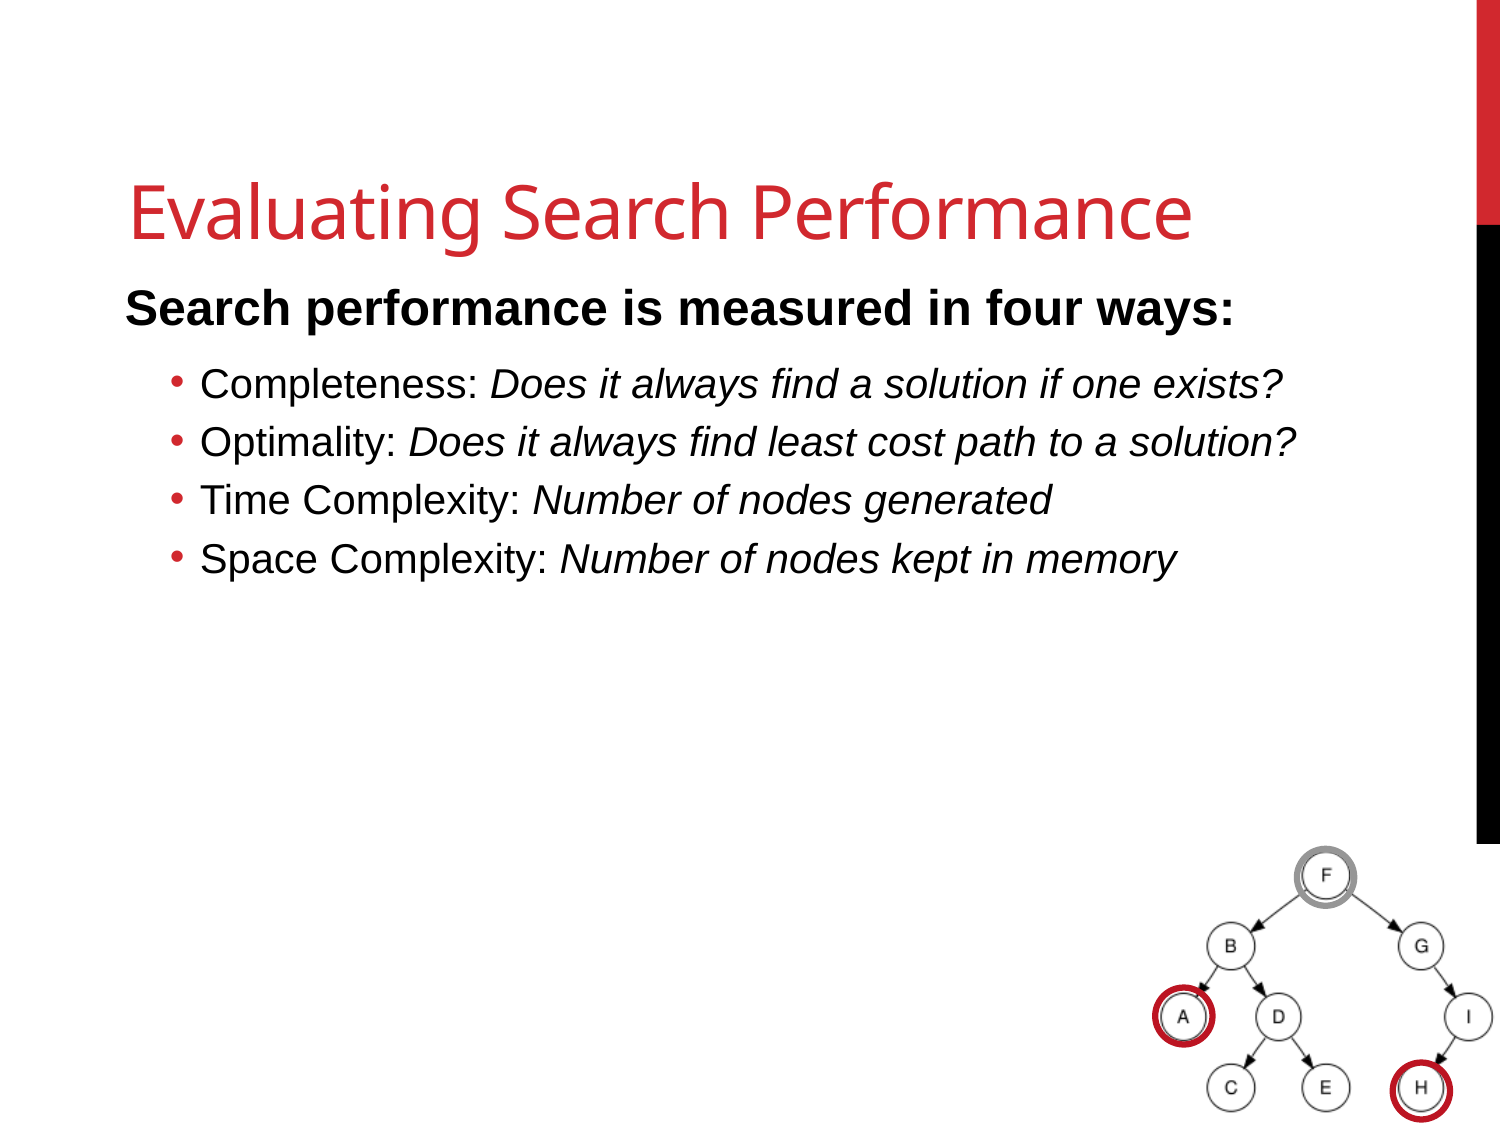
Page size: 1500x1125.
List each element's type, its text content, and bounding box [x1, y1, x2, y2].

picture [1154, 843, 1500, 1125]
list Search performance is measured in four ways: Completeness: Does it always find a solution if one exists? Optimality: Does it always find least cost path to a solution? Time Complexity: Number of nodes generated Space Complexity: Number of nodes kept in memory [109, 268, 1428, 943]
title Evaluating Search Performance [112, 75, 1423, 263]
